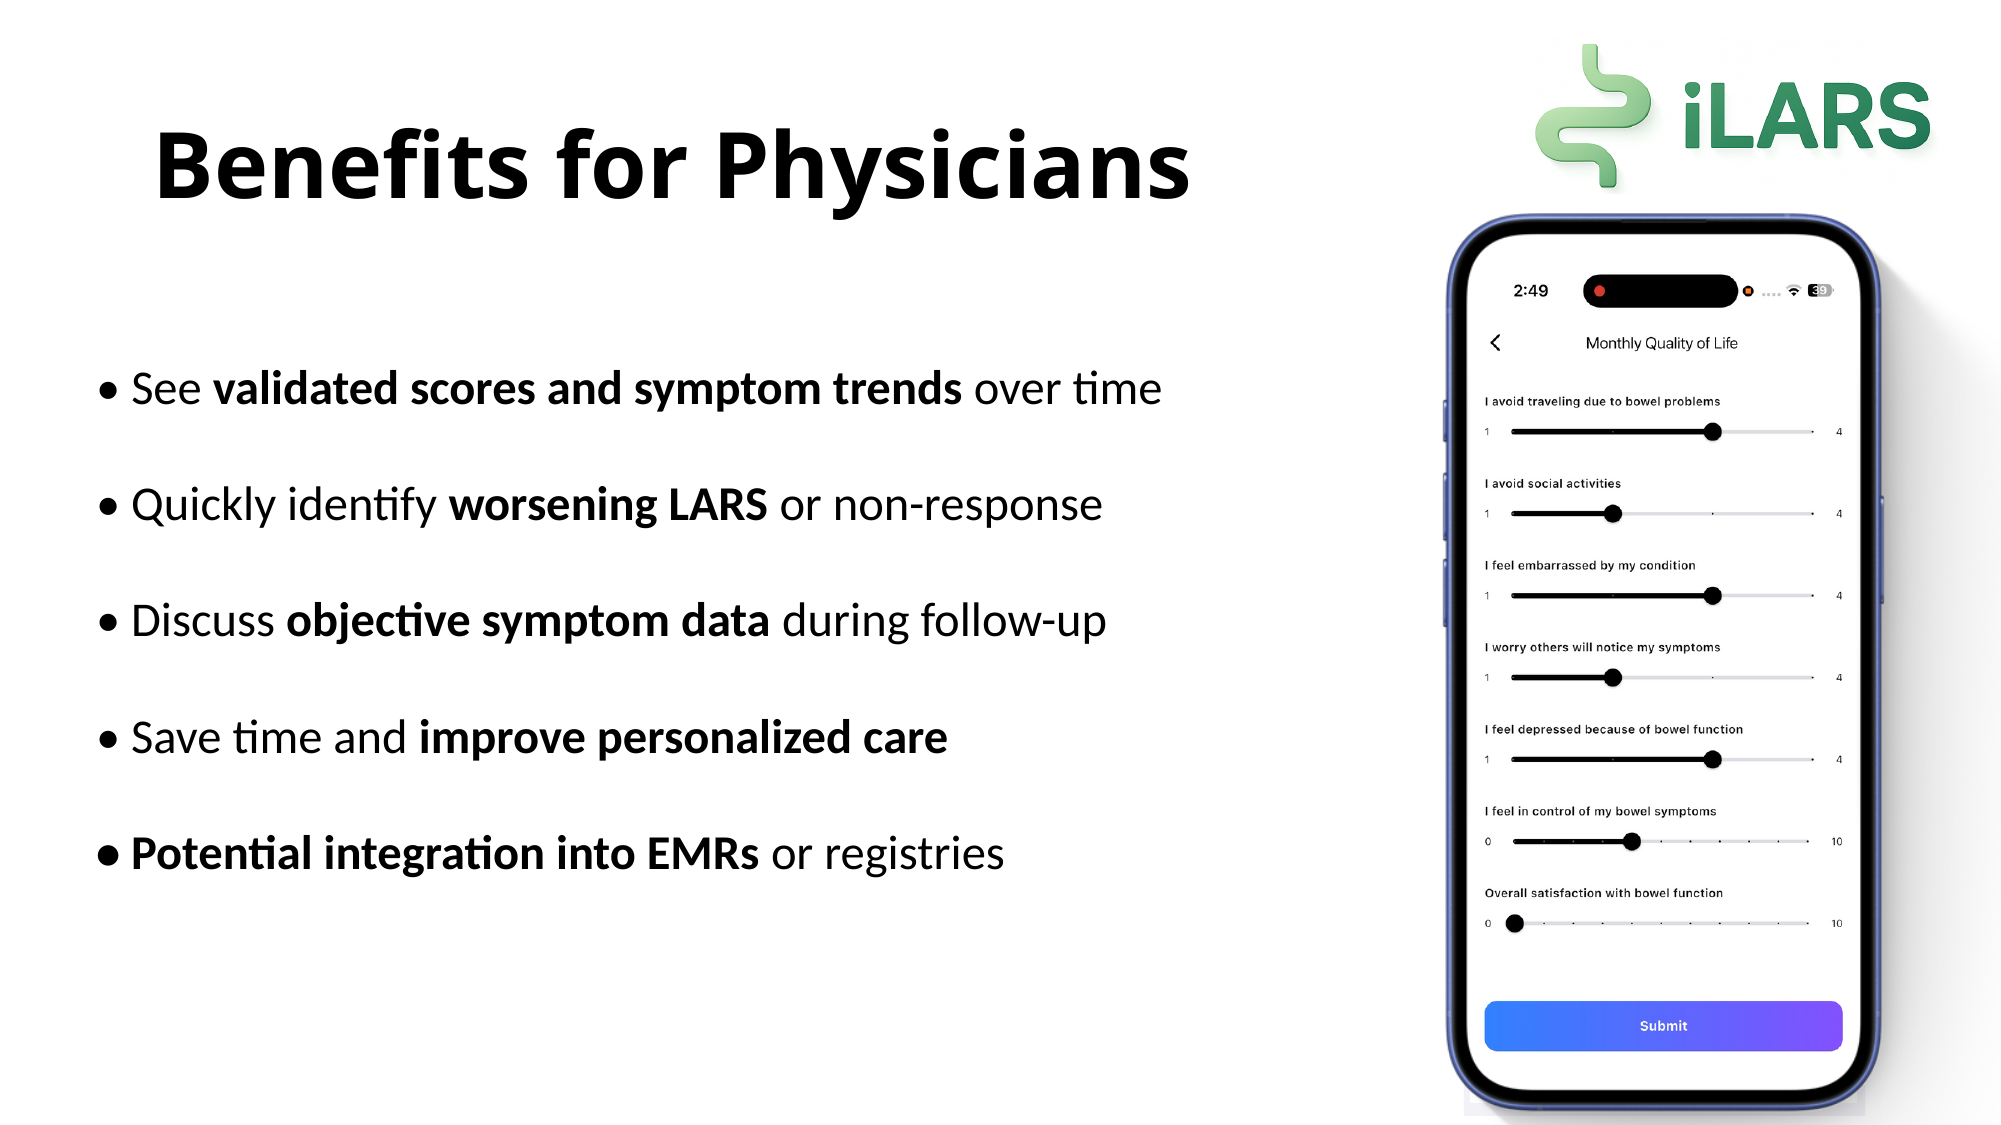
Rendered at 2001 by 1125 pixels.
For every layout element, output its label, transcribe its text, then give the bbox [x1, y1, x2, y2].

list • See validated scores and symptom trends over time • Quickly identify worsening LARS or non-response • Discuss objective symptom data during follow-up • Save time and improve personalized care • Potential integration into EMRs or registries [80, 290, 1095, 992]
title Benefits for Physicians [137, 59, 1863, 278]
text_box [1095, 212, 2000, 1125]
picture [1523, 37, 1947, 194]
